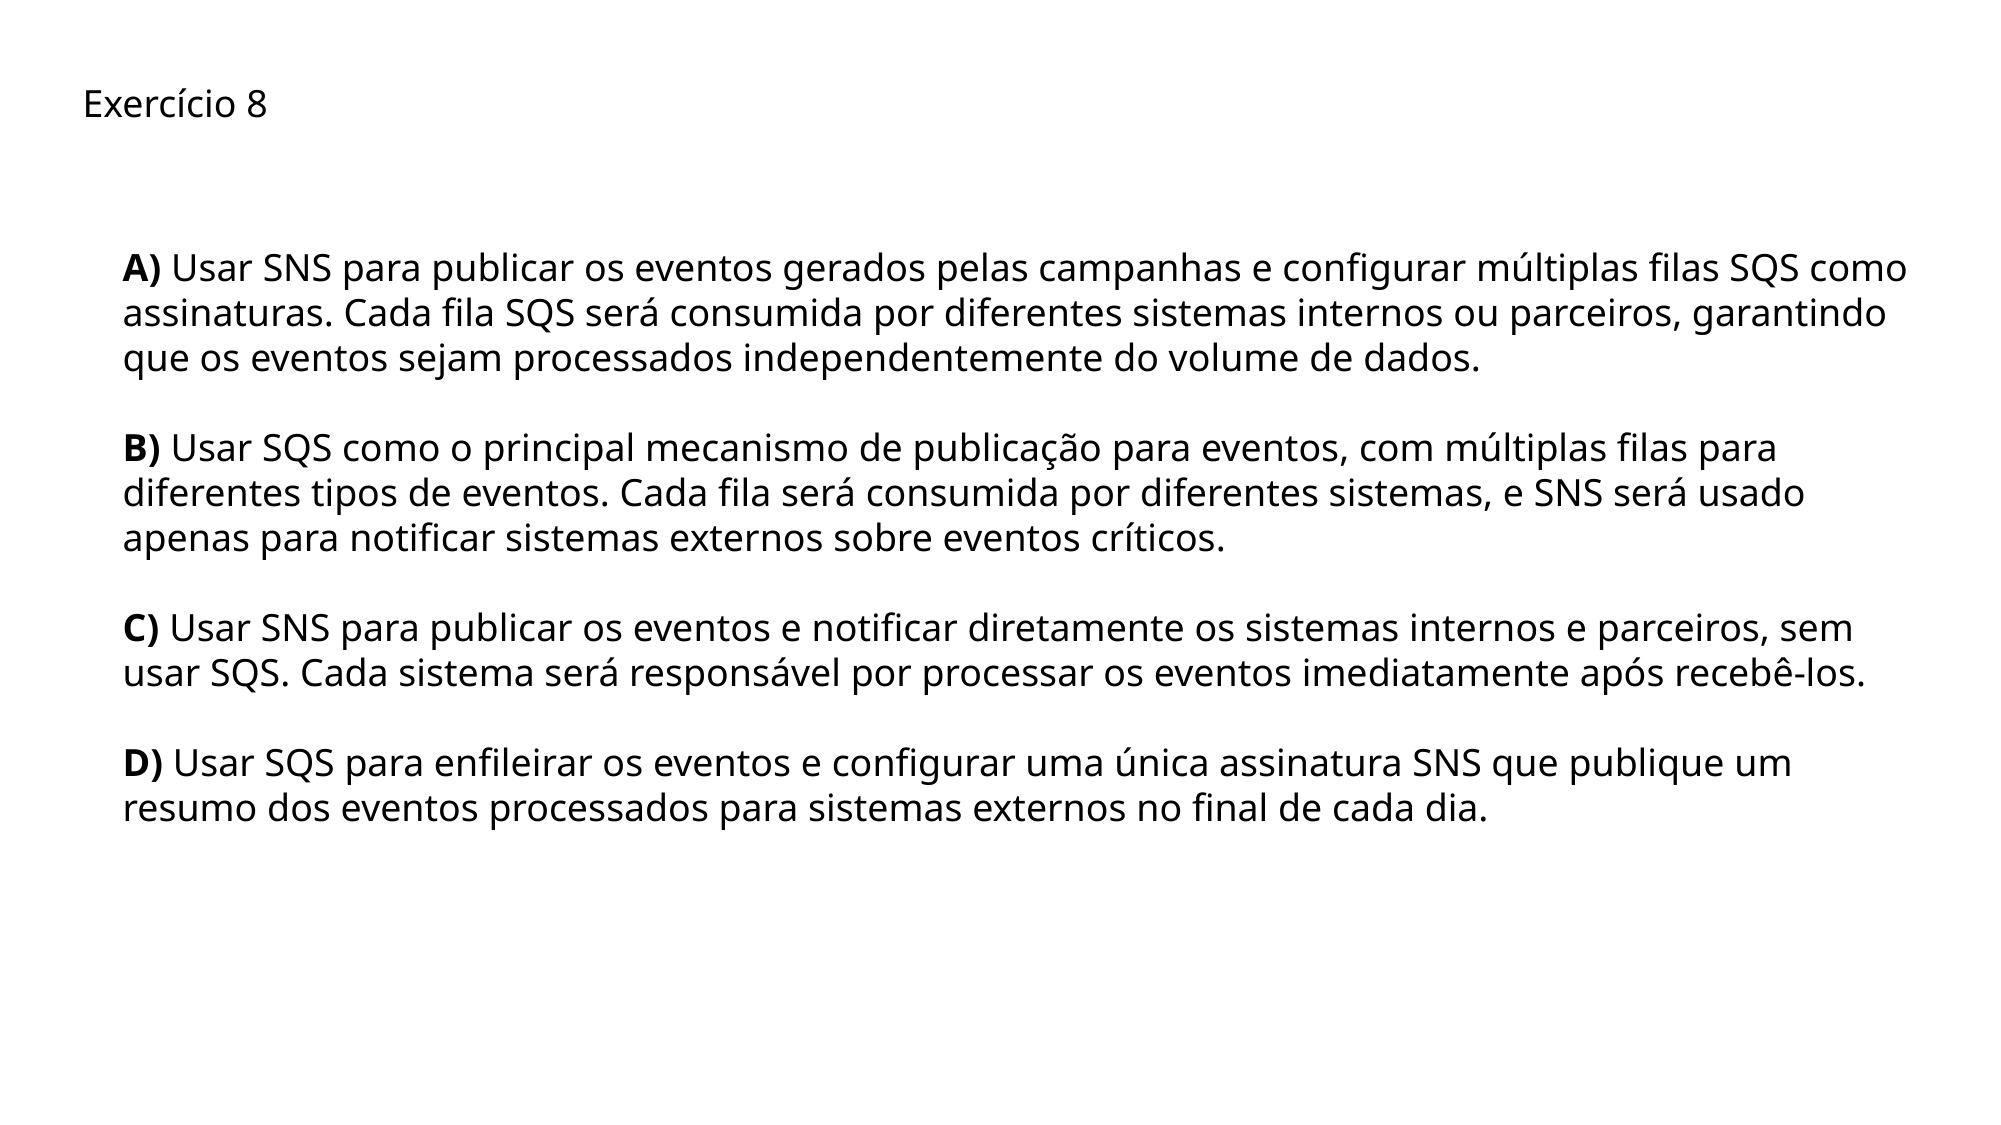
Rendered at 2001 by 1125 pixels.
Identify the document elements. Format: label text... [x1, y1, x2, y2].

text_box A) Usar SNS para publicar os eventos gerados pelas campanhas e configurar múltiplas filas SQS como assinaturas. Cada fila SQS será consumida por diferentes sistemas internos ou parceiros, garantindo que os eventos sejam processados independentemente do volume de dados. B) Usar SQS como o principal mecanismo de publicação para eventos, com múltiplas filas para diferentes tipos de eventos. Cada fila será consumida por diferentes sistemas, e SNS será usado apenas para notificar sistemas externos sobre eventos críticos. C) Usar SNS para publicar os eventos e notificar diretamente os sistemas internos e parceiros, sem usar SQS. Cada sistema será responsável por processar os eventos imediatamente após recebê-los. D) Usar SQS para enfileirar os eventos e configurar uma única assinatura SNS que publique um resumo dos eventos processados para sistemas externos no final de cada dia. [108, 236, 1935, 837]
text_box Exercício 8 [68, 72, 283, 132]
